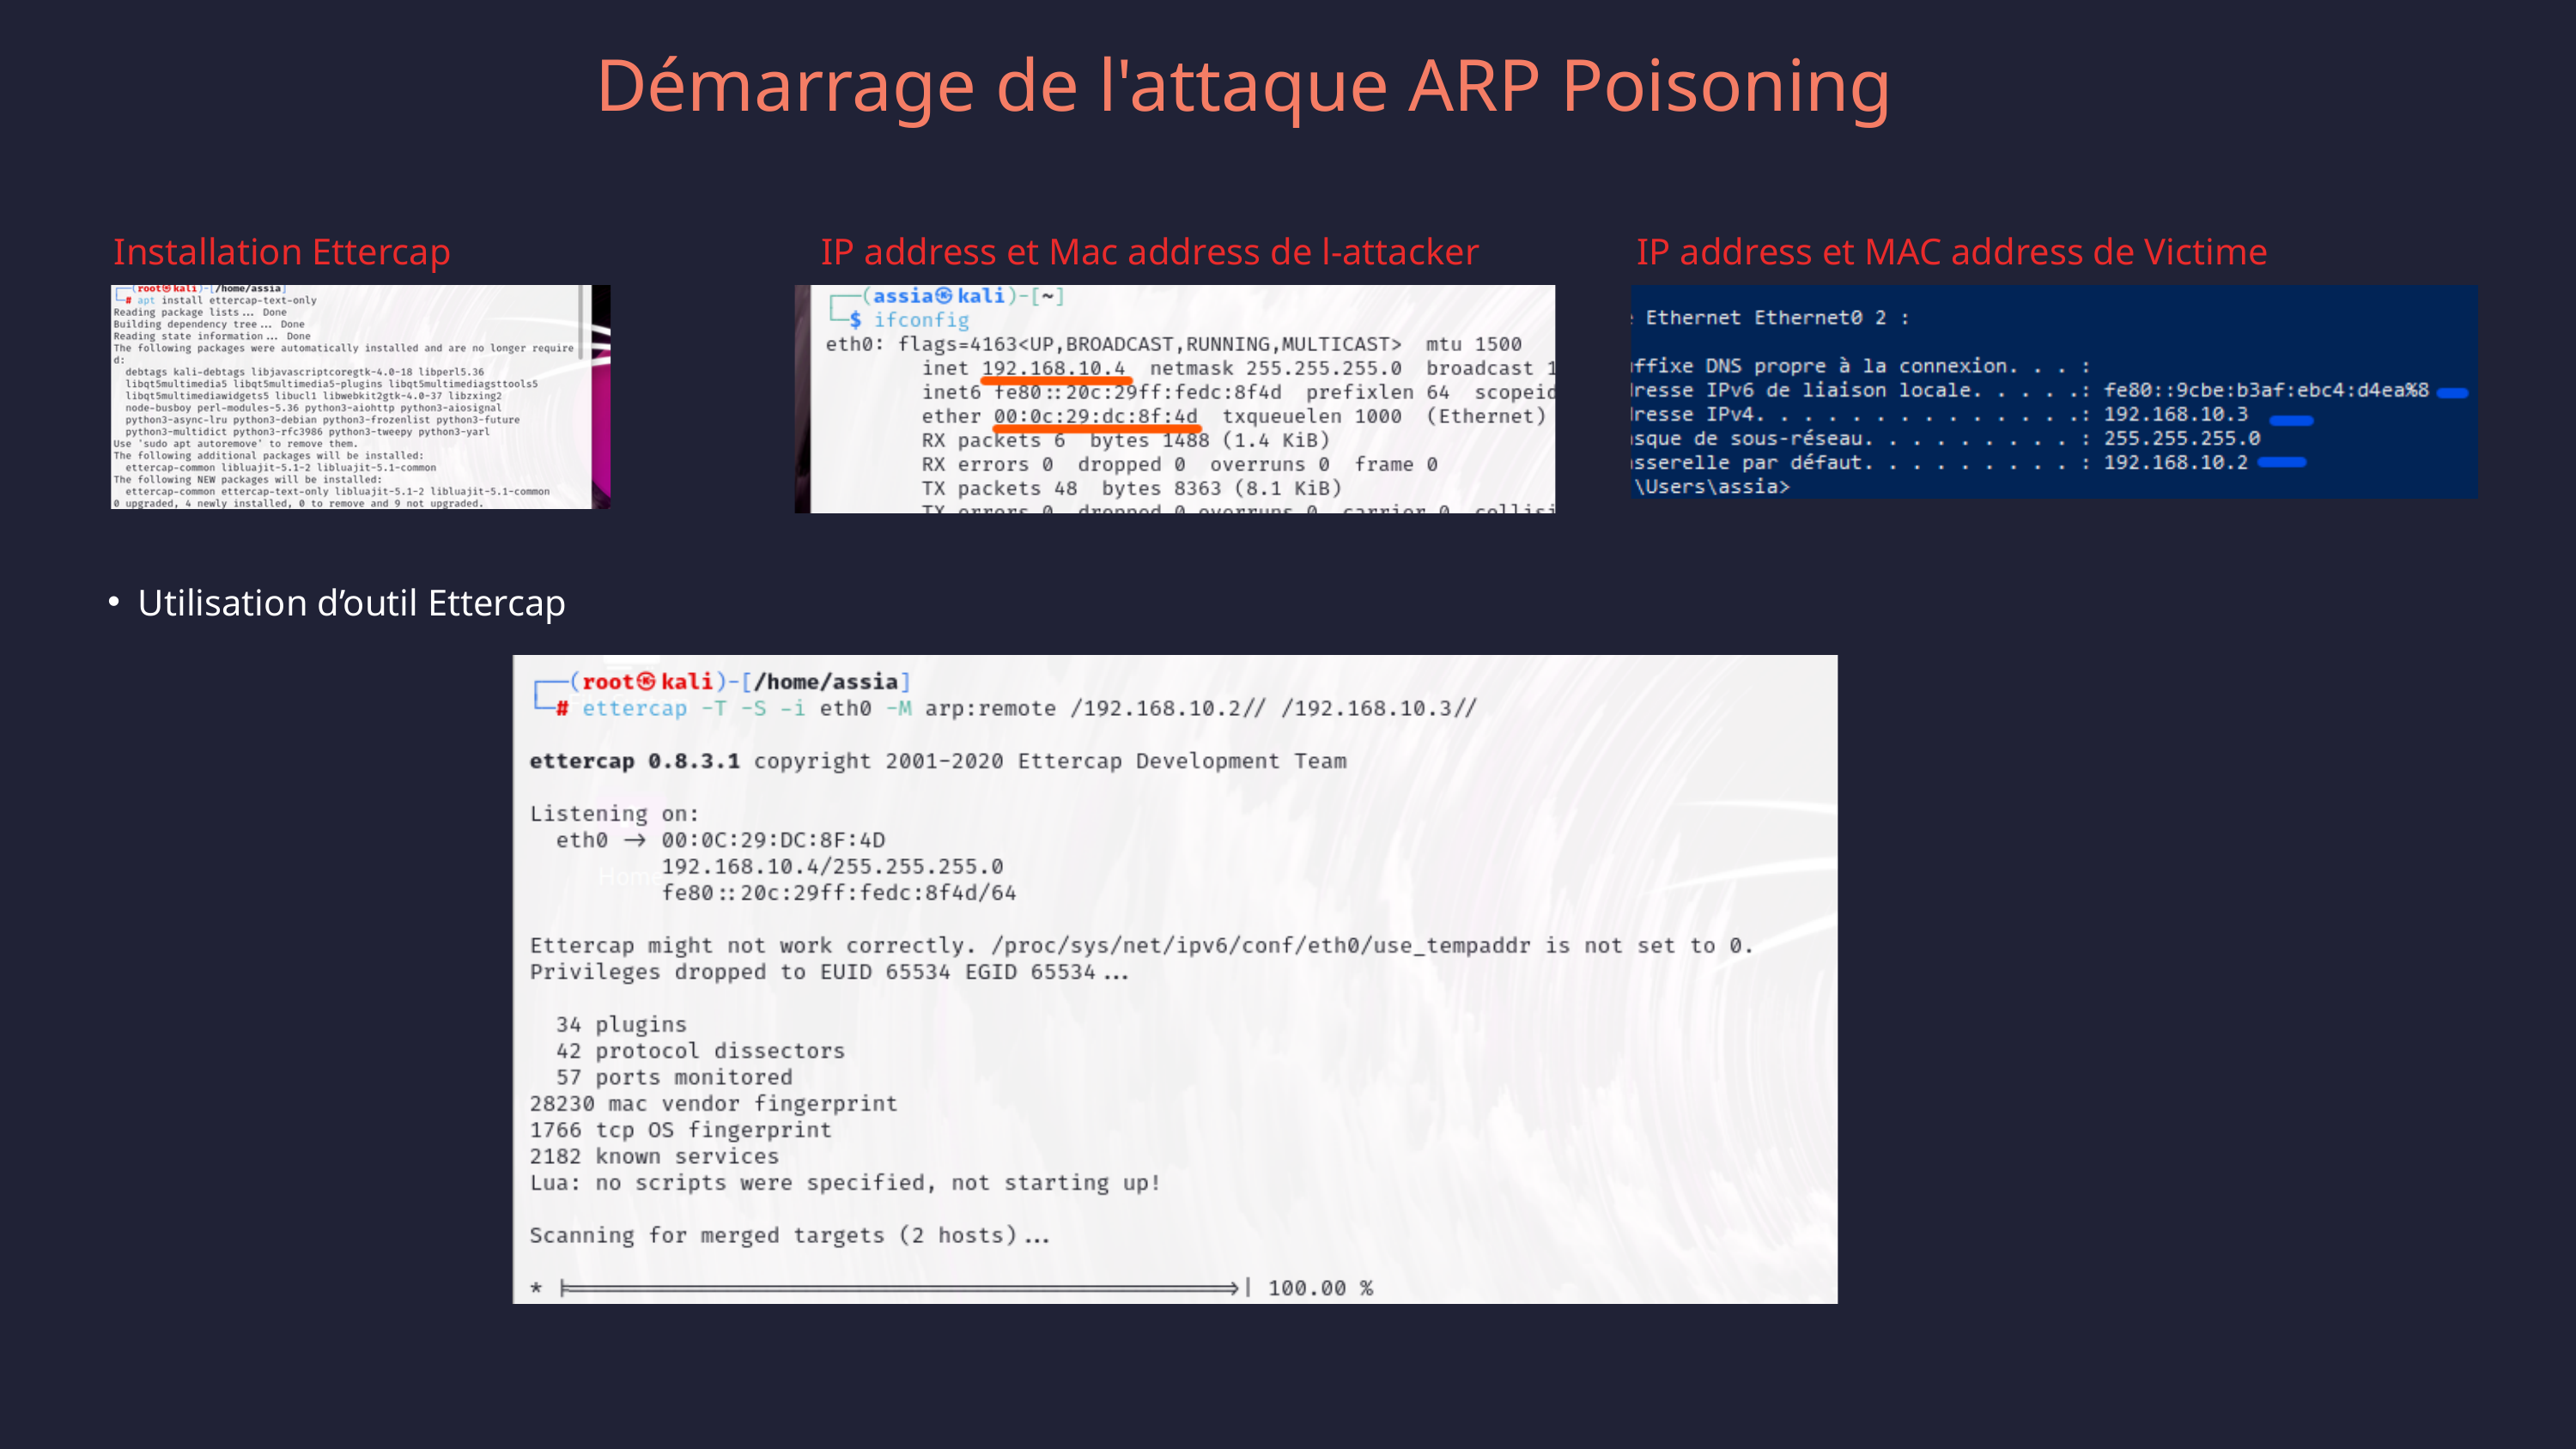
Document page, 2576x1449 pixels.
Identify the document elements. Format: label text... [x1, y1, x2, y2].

text_box [1631, 285, 2478, 499]
text_box [794, 285, 1556, 513]
text_box Démarrage de l'attaque ARP Poisoning [595, 25, 1981, 125]
text_box [111, 285, 611, 510]
text_box Installation Ettercap IP address et Mac address de l-attacker IP address et MAC address de Victime Utilisation d’outil Ettercap [76, 71, 2478, 1124]
text_box [512, 655, 1838, 1304]
